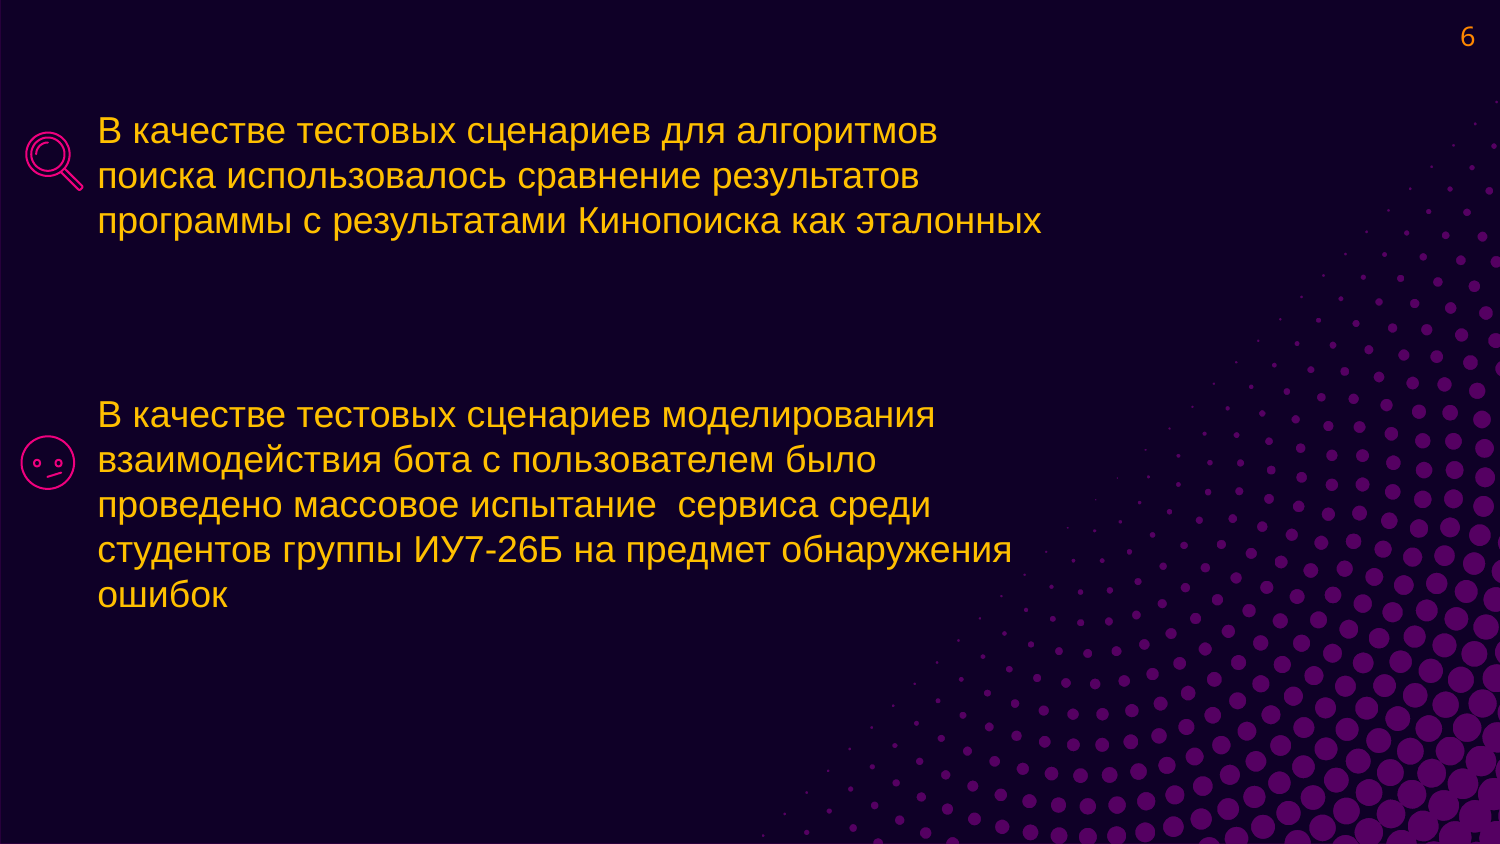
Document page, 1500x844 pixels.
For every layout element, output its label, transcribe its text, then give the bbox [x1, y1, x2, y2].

text_box В качестве тестовых сценариев моделирования взаимодействия бота с пользователем было проведено массовое испытание сервиса среди студентов группы ИУ7-26Б на предмет обнаружения ошибок [82, 382, 1083, 623]
slide_number 6 [1385, 5, 1476, 71]
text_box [25, 132, 83, 191]
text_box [21, 436, 75, 490]
text_box В качестве тестовых сценариев для алгоритмов поиска использовалось сравнение результатов программы с результатами Кинопоиска как эталонных [82, 98, 1083, 249]
